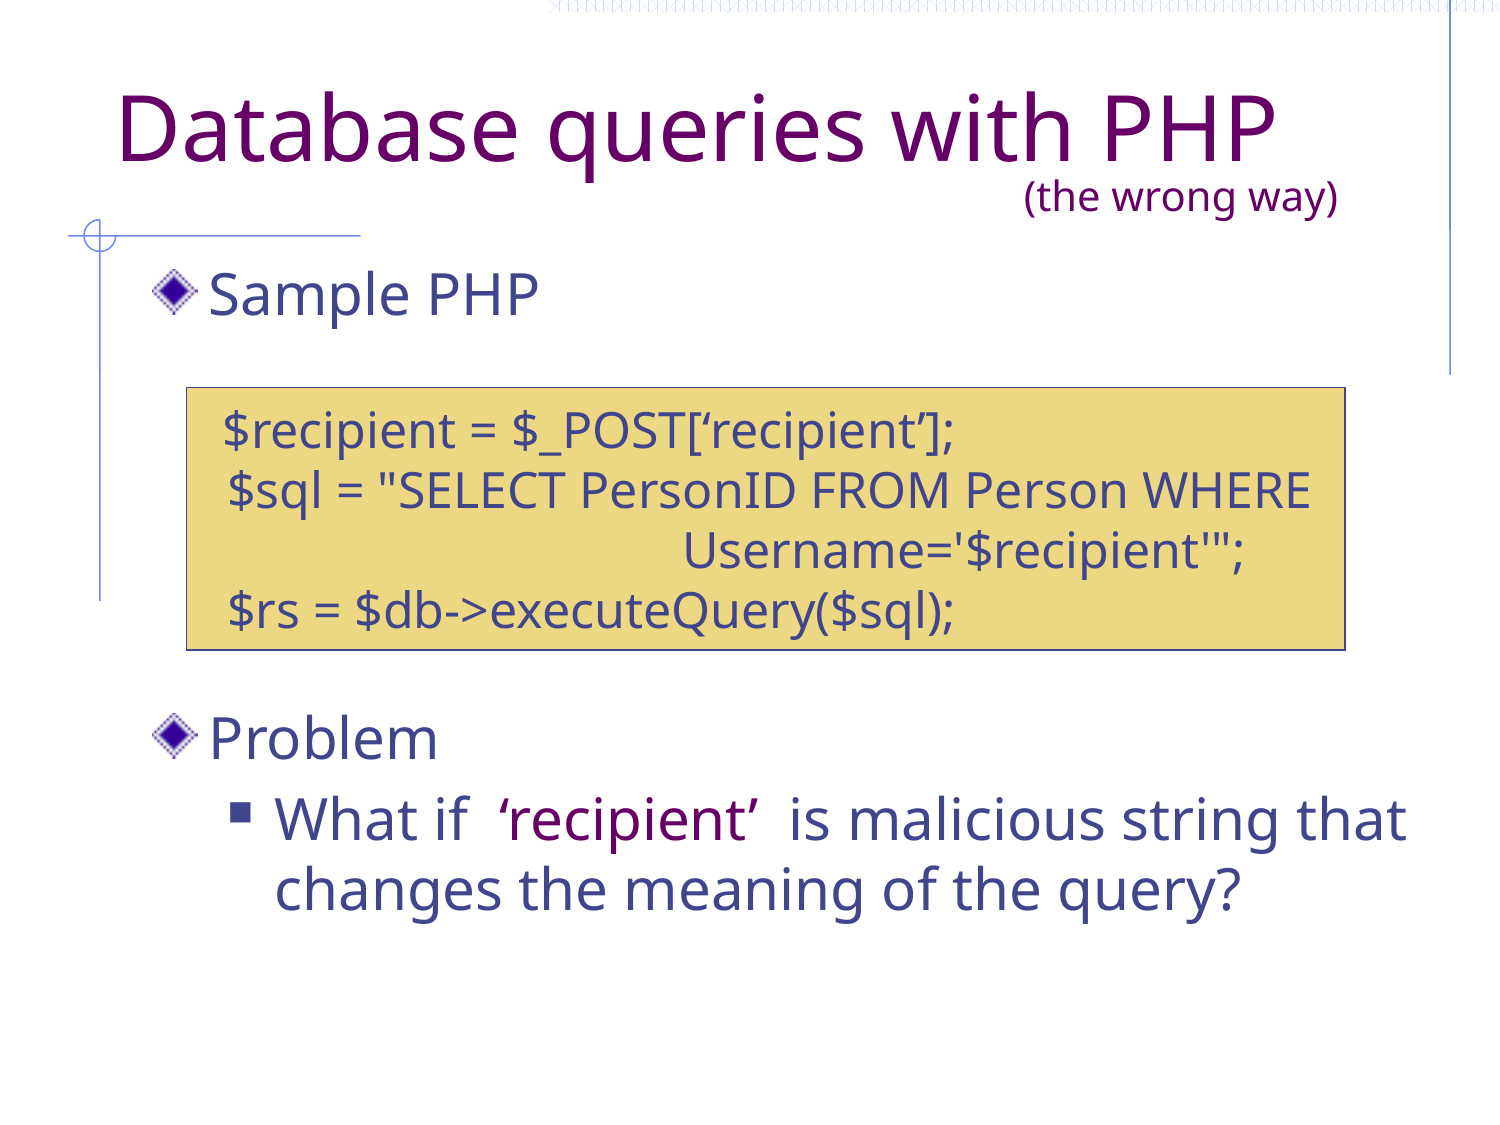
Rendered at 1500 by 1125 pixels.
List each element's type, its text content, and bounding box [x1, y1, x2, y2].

text_box (the wrong way) [1009, 162, 1353, 228]
title Database queries with PHP [99, 49, 1376, 188]
text_box $recipient = $_POST[‘recipient’]; $sql = "SELECT PersonID FROM Person WHERE Username='$recipient'"; $rs = $db->executeQuery($sql); [186, 387, 1346, 650]
list Sample PHP Problem What if ‘recipient’ is malicious string that changes the meaning of the query? [137, 249, 1451, 1113]
picture [152, 713, 198, 759]
picture [152, 269, 198, 315]
